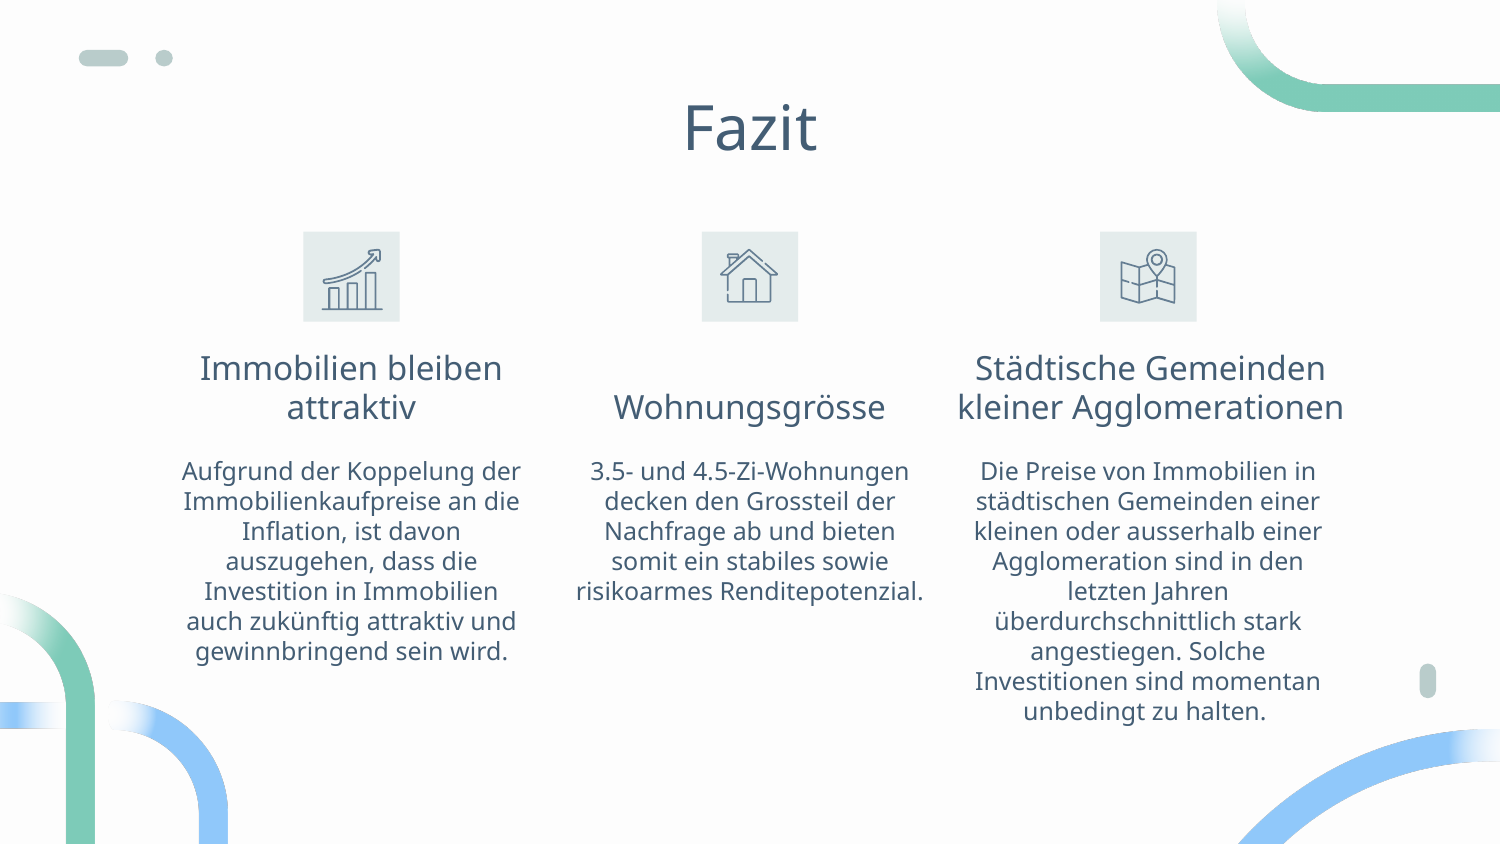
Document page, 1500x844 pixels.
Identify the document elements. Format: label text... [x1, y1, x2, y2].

text_box [303, 231, 400, 322]
subtitle Die Preise von Immobilien in städtischen Gemeinden einer kleinen oder ausserhalb einer Agglomeration sind in den letzten Jahren überdurchschnittlich stark angestiegen. Solche Investitionen sind momentan unbedingt zu halten. [957, 442, 1340, 699]
subtitle Immobilien bleiben attraktiv [160, 354, 543, 440]
text_box [1100, 231, 1197, 322]
picture [0, 589, 228, 844]
picture [1156, 729, 1500, 844]
title Fazit [118, 72, 1382, 167]
text_box 3.5- und 4.5-Zi-Wohnungen decken den Grossteil der Nachfrage ab und bieten somit ein stabiles sowie risikoarmes Renditepotenzial. [559, 440, 942, 699]
text_box [701, 231, 799, 322]
text_box [720, 248, 778, 303]
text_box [1120, 248, 1176, 304]
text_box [321, 248, 384, 311]
text_box Aufgrund der Koppelung der Immobilienkaufpreise an die Inflation, ist davon auszugehen, dass die Investition in Immobilien auch zukünftig attraktiv und gewinnbringend sein wird. [160, 440, 543, 699]
subtitle Wohnungsgrösse [558, 354, 941, 442]
subtitle Städtische Gemeinden kleiner Agglomerationen [941, 354, 1361, 442]
picture [1217, 0, 1500, 112]
